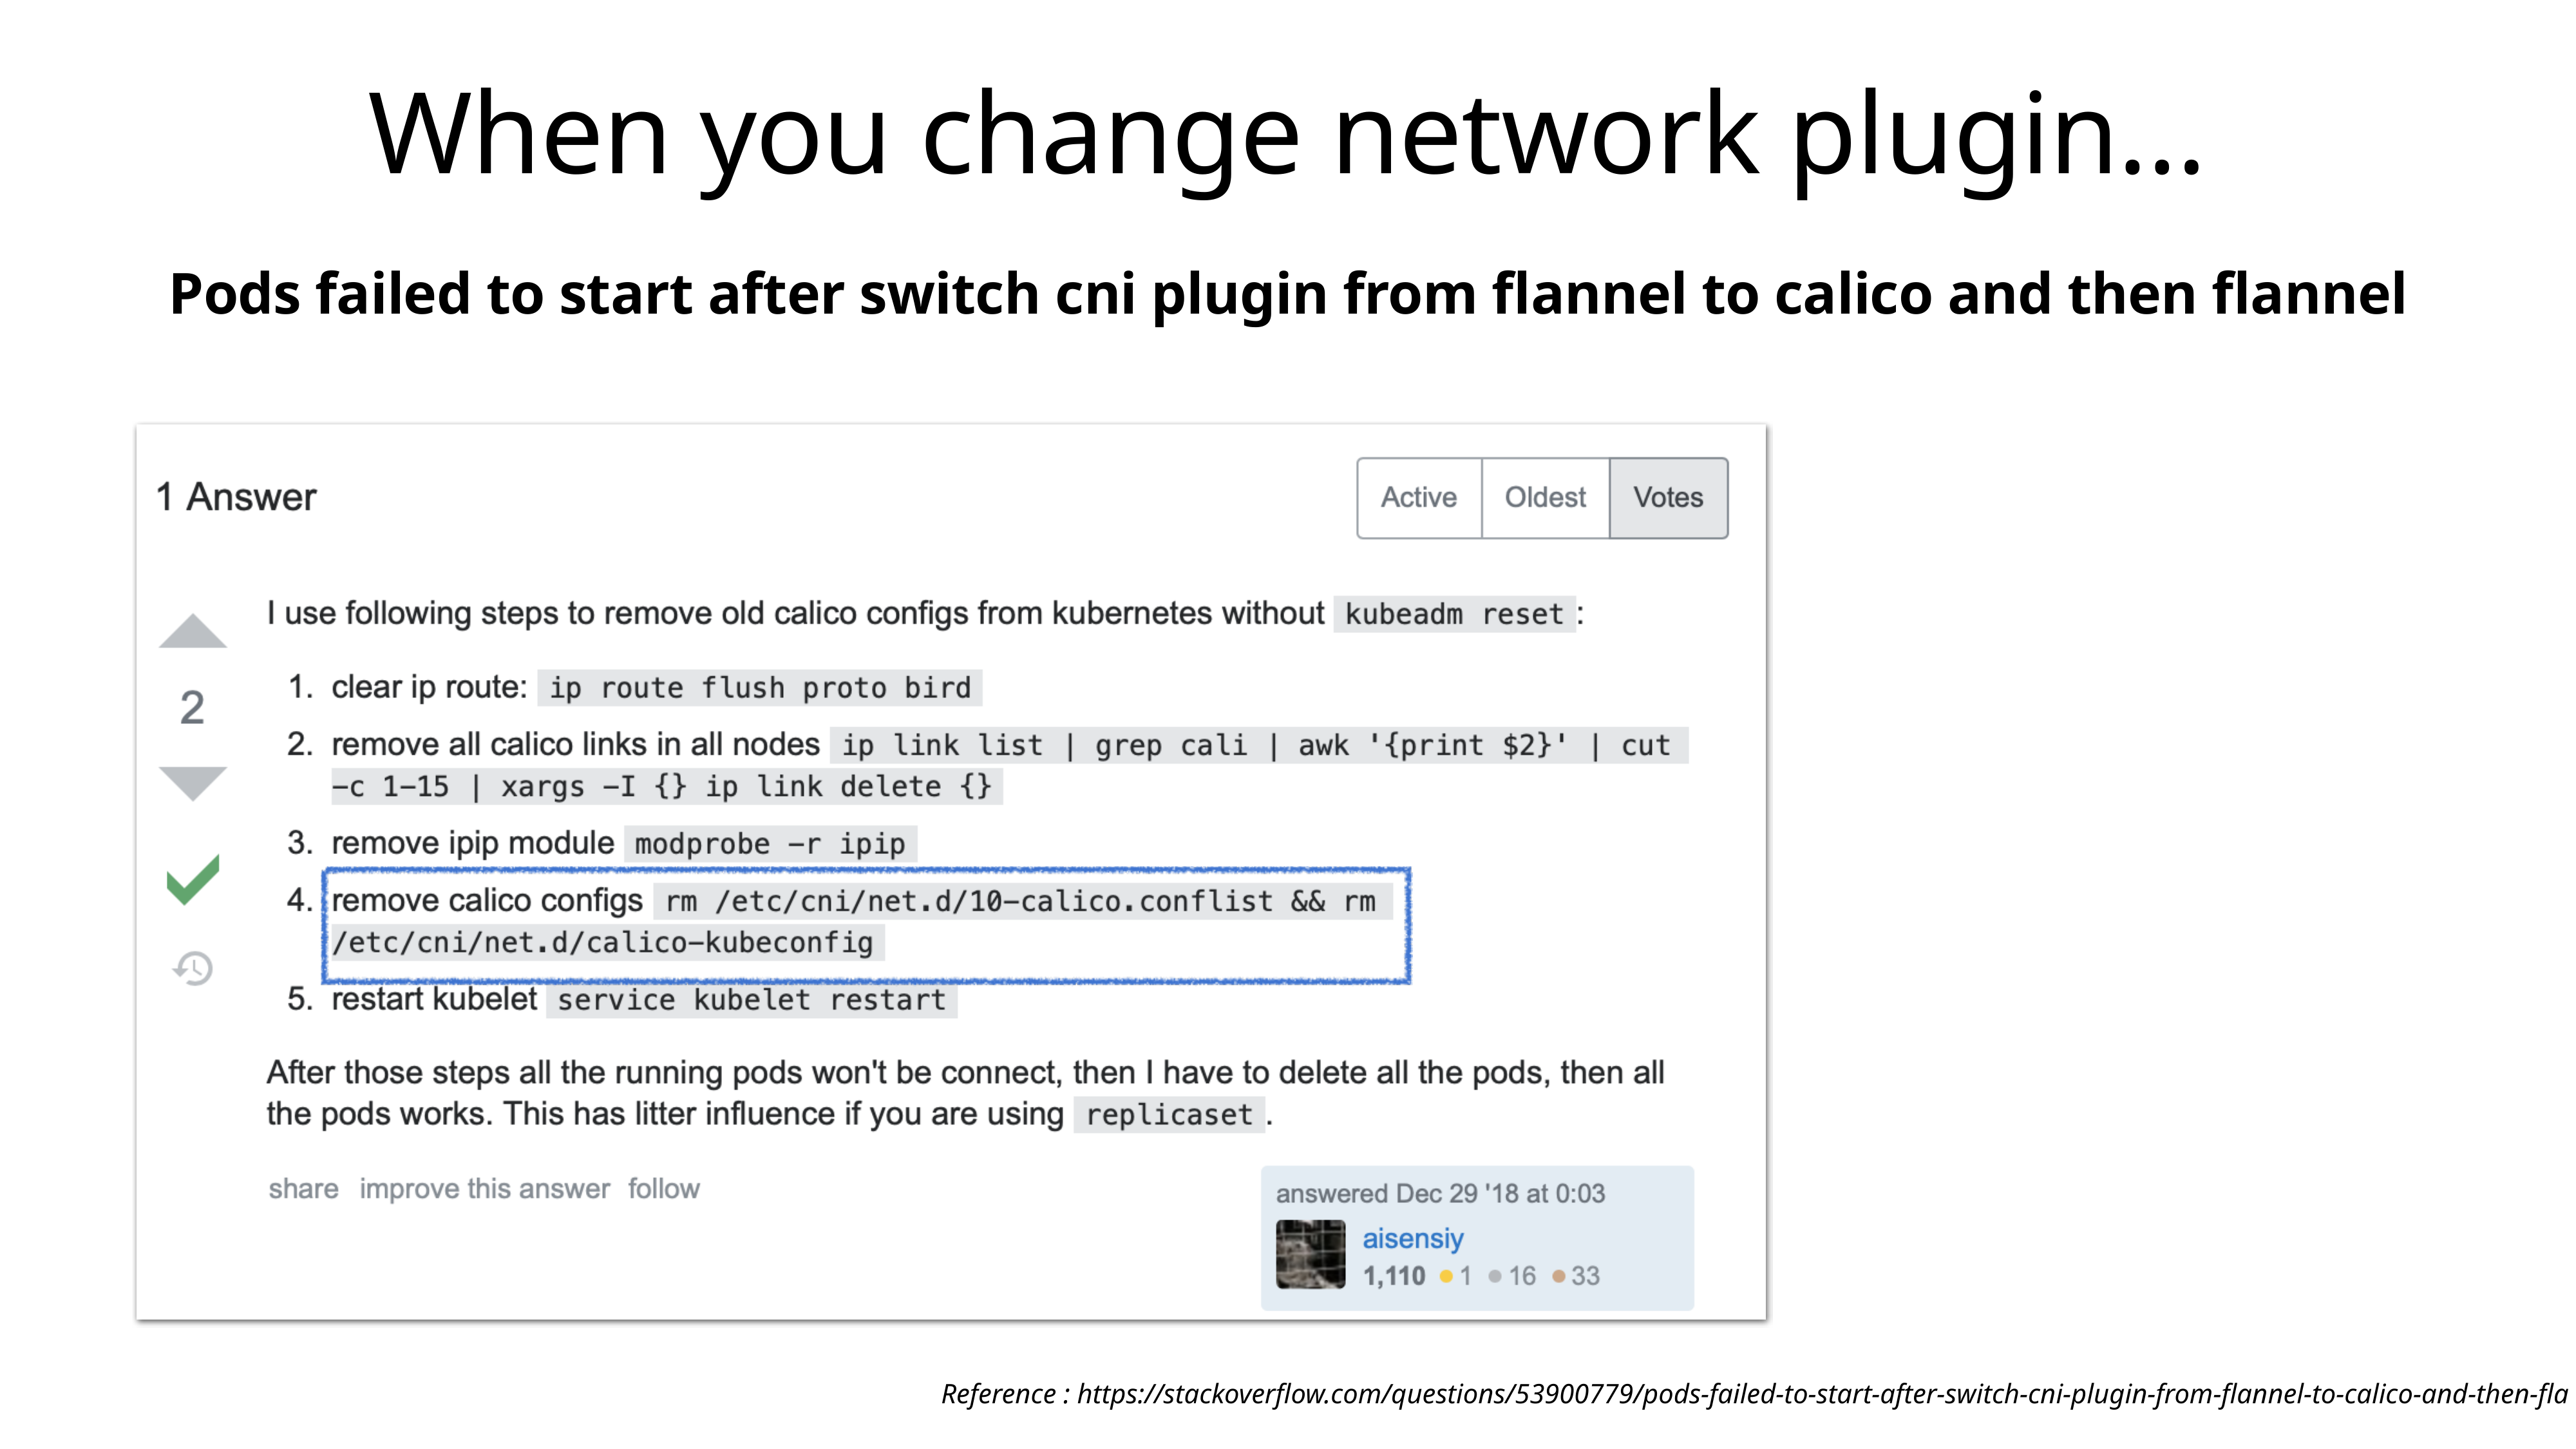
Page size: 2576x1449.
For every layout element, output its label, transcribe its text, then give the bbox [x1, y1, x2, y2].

title When you change network plugin… [128, 81, 2448, 251]
picture [138, 426, 1764, 1318]
text_box Reference : https://stackoverflow.com/questions/53900779/pods-failed-to-start-after-switch-cni-plugin-from-flannel-to-calico-and-then-fla [935, 1374, 2575, 1415]
list Pods failed to start after switch cni plugin from flannel to calico and then flannel [128, 251, 2448, 341]
